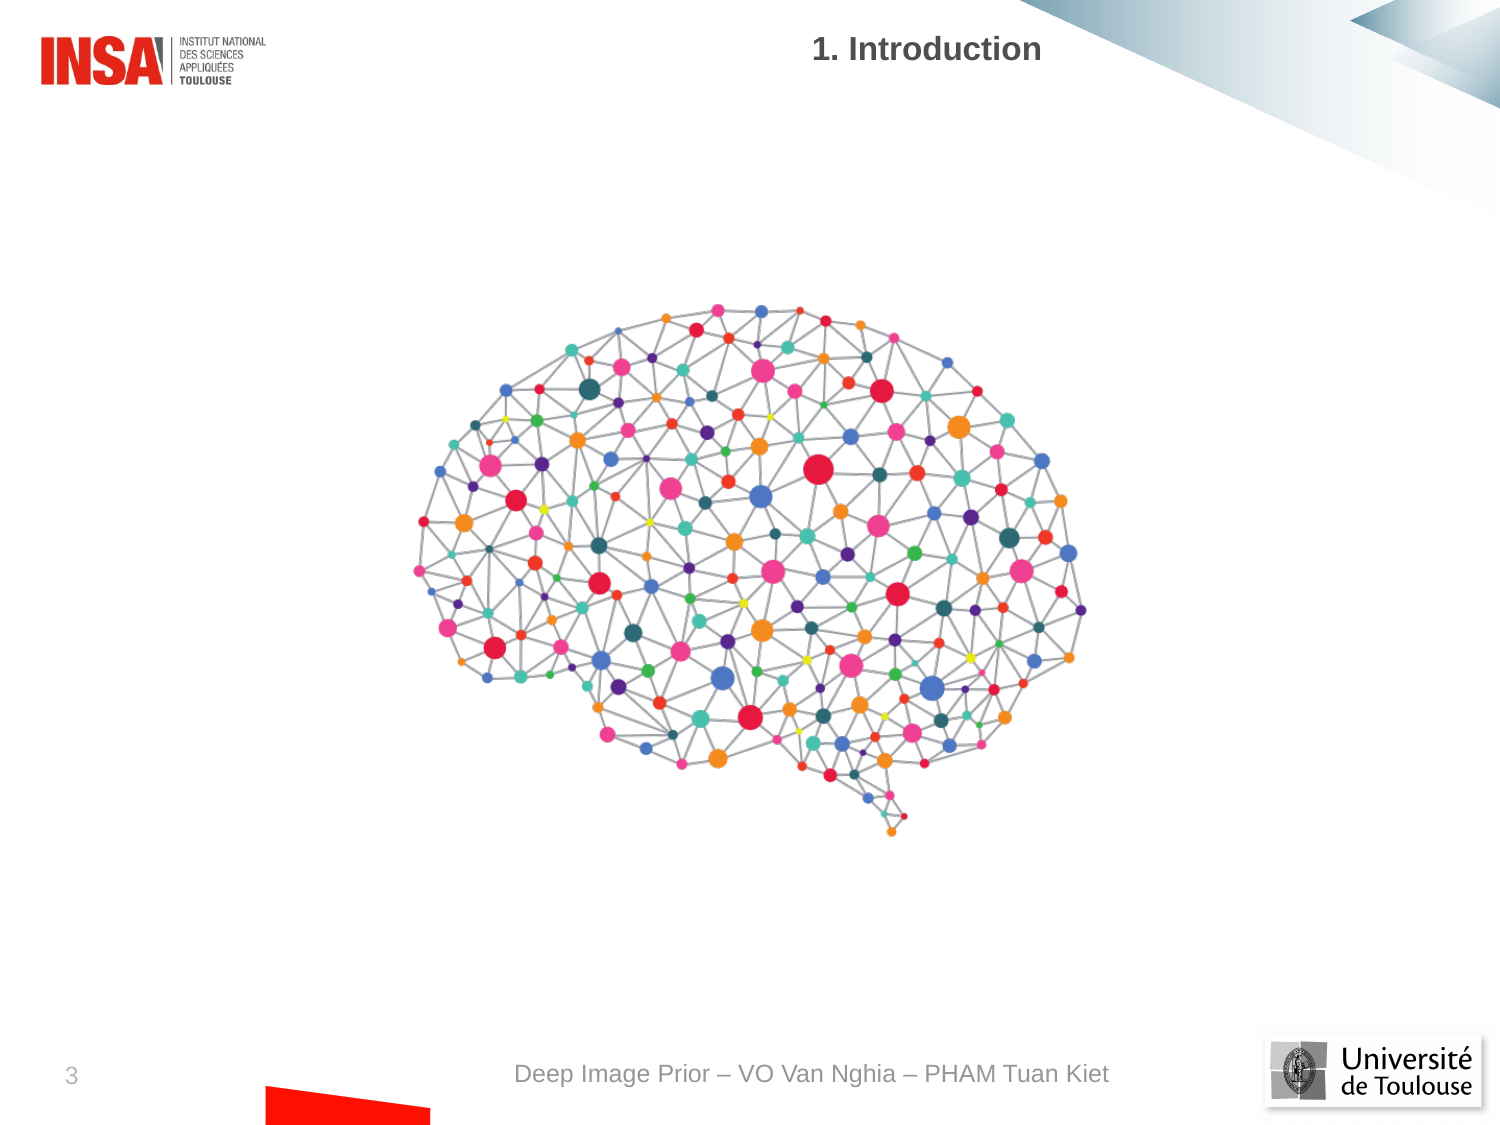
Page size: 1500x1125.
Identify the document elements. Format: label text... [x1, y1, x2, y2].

slide_number 2 [41, 1051, 103, 1097]
list 1. Introduction [301, 20, 1058, 90]
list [385, 249, 1115, 876]
picture [1253, 1023, 1499, 1125]
footer Deep Image Prior – VO Van Nghia – PHAM Tuan Kiet [496, 1049, 1128, 1096]
picture [41, 36, 266, 85]
